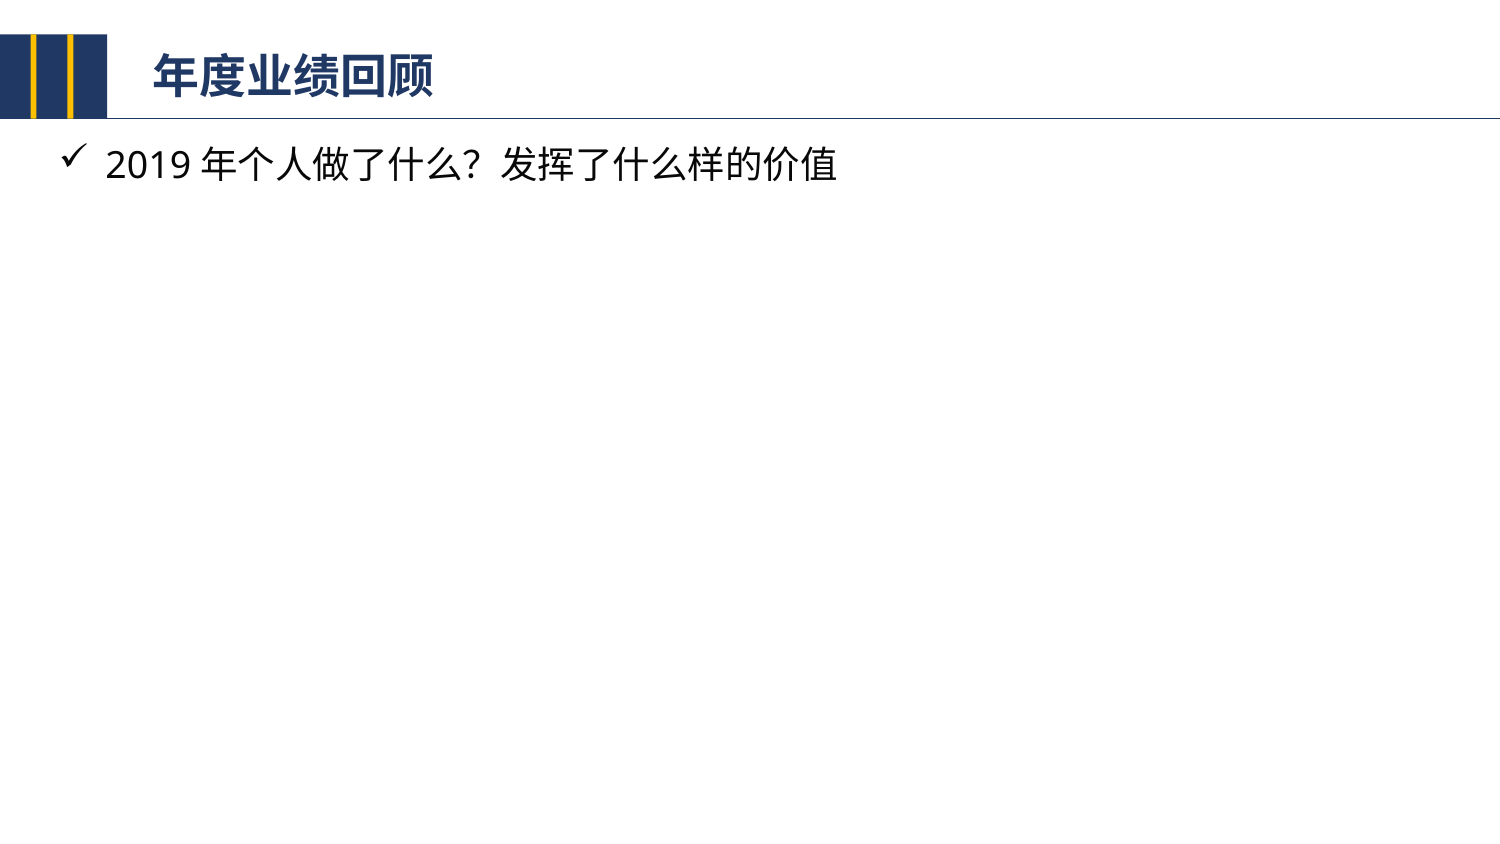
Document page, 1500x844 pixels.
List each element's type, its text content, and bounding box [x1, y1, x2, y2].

text_box 2019年个人做了什么？发挥了什么样的价值 [43, 138, 1459, 194]
list 年度业绩回顾 [137, 45, 886, 112]
